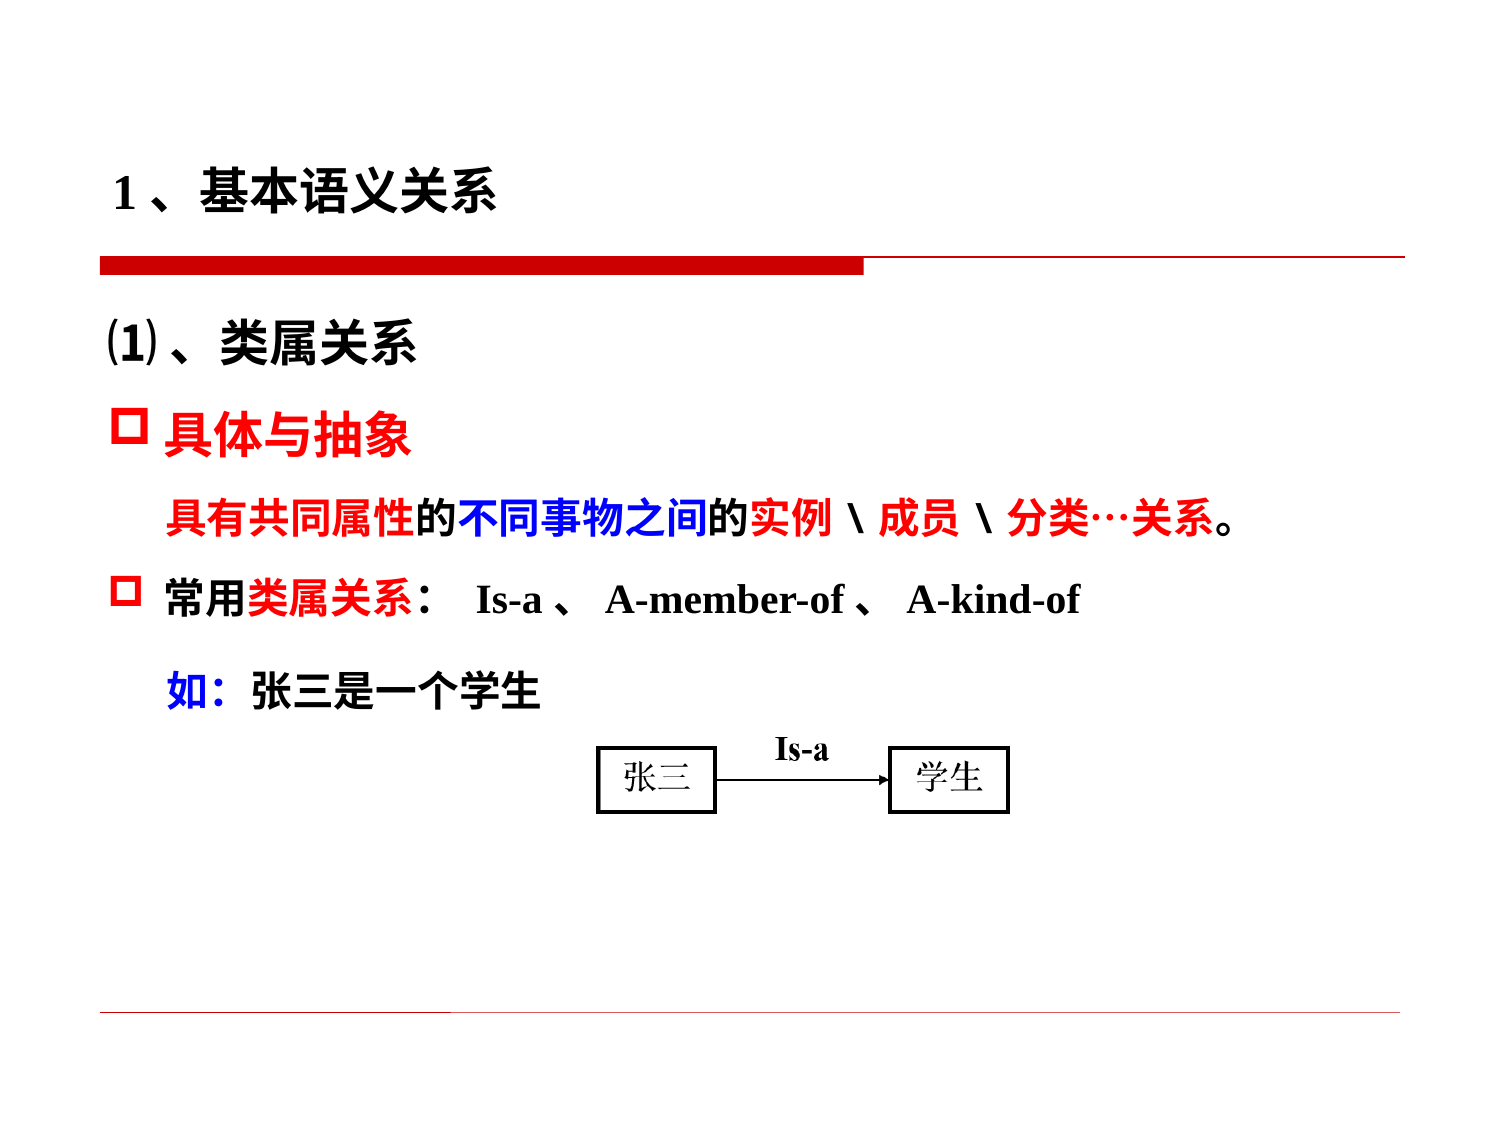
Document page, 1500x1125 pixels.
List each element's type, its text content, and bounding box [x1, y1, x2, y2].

text_box ⑴、类属关系 具体与抽象 具有共同属性的不同事物之间的实例\成员\分类…关系。 常用类属关系： Is-a、A-member-of、A-kind-of [107, 303, 1412, 622]
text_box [166, 656, 1010, 815]
title 1、基本语义关系 [112, 137, 514, 220]
